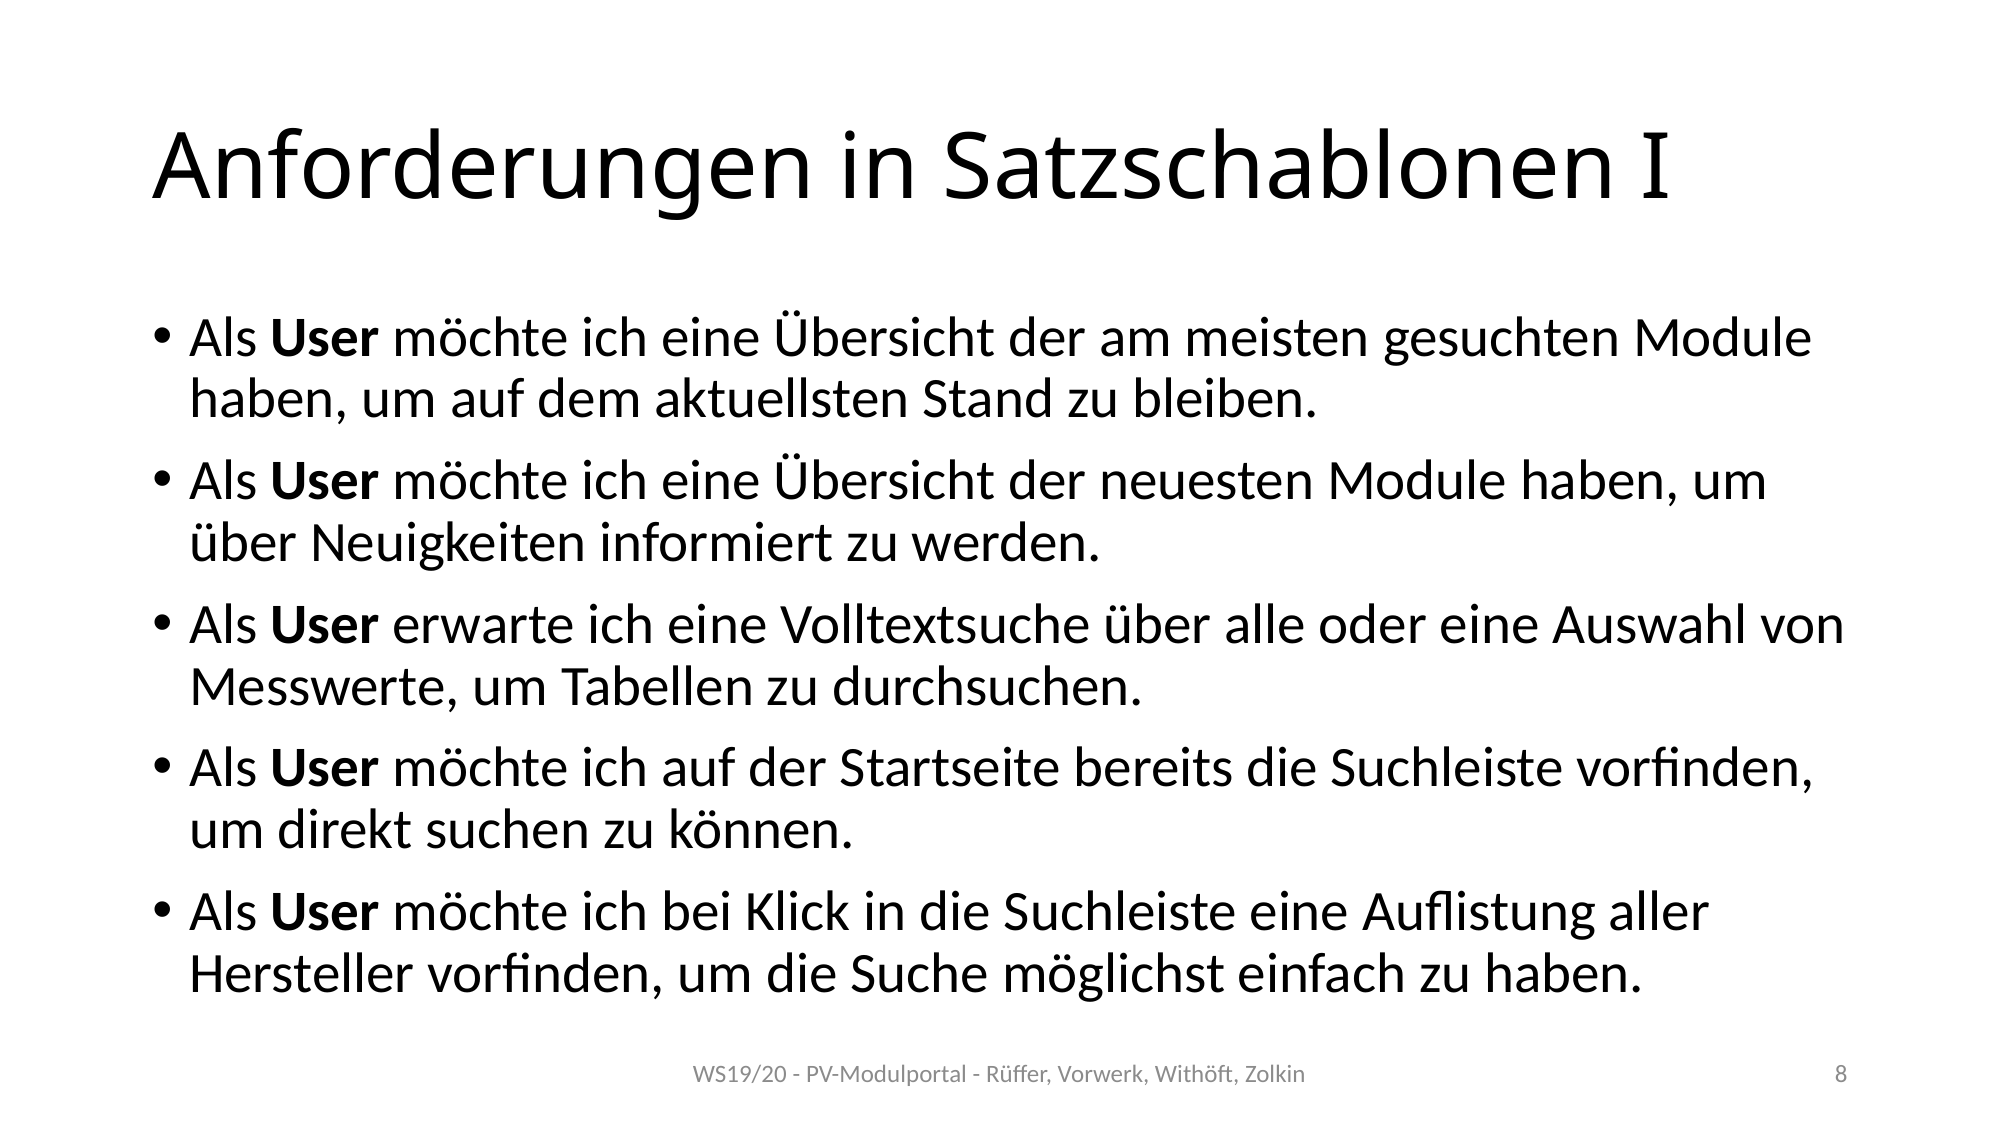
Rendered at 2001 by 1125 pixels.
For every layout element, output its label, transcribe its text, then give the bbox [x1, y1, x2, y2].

footer WS19/20 - PV-Modulportal - Rüffer, Vorwerk, Withöft, Zolkin [662, 1042, 1338, 1103]
title Anforderungen in Satzschablonen I [137, 59, 1863, 278]
slide_number 8 [1412, 1042, 1863, 1103]
list Als User möchte ich eine Übersicht der am meisten gesuchten Module haben, um auf dem aktuellsten Stand zu bleiben. Als User möchte ich eine Übersicht der neuesten Module haben, um über Neuigkeiten informiert zu werden. Als User erwarte ich eine Volltextsuche über alle oder eine Auswahl von Messwerte, um Tabellen zu durchsuchen. Als User möchte ich auf der Startseite bereits die Suchleiste vorfinden, um direkt suchen zu können. Als User möchte ich bei Klick in die Suchleiste eine Auflistung aller Hersteller vorfinden, um die Suche möglichst einfach zu haben. [137, 299, 1863, 1014]
